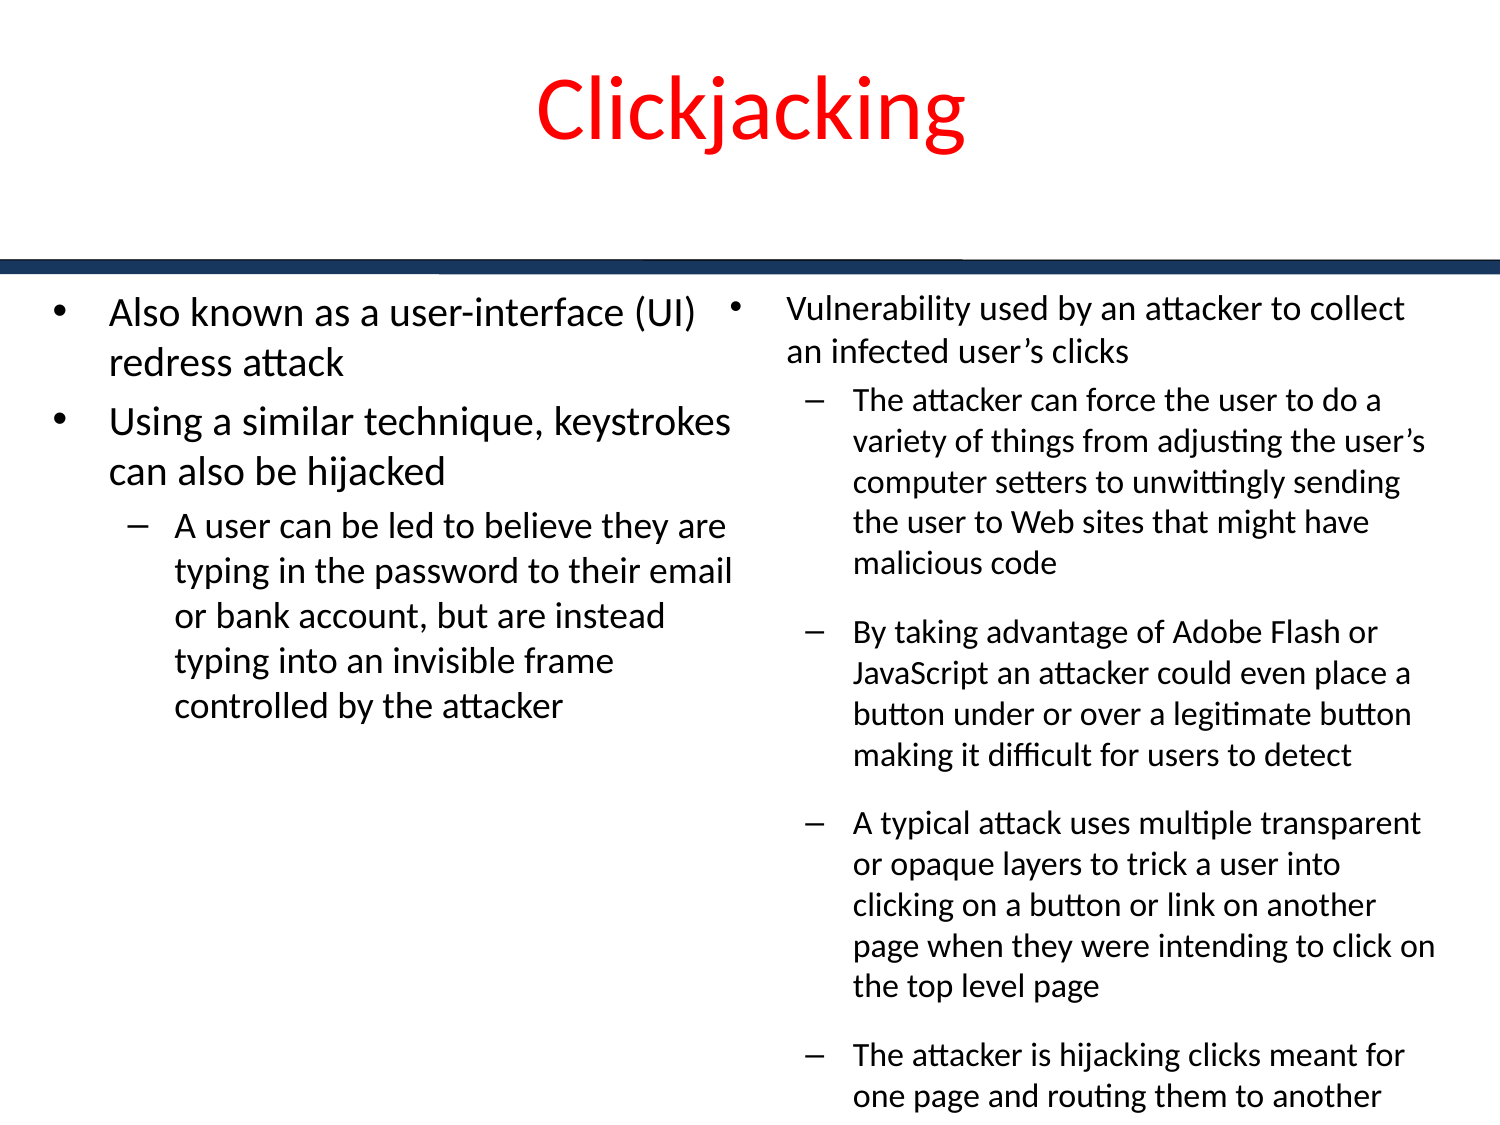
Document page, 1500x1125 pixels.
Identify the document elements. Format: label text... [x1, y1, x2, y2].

list Vulnerability used by an attacker to collect an infected user’s clicks The attacker can force the user to do a variety of things from adjusting the user’s computer setters to unwittingly sending the user to Web sites that might have malicious code By taking advantage of Adobe Flash or JavaScript an attacker could even place a button under or over a legitimate button making it difficult for users to detect A typical attack uses multiple transparent or opaque layers to trick a user into clicking on a button or link on another page when they were intending to click on the top level page The attacker is hijacking clicks meant for one page and routing them to another page [714, 277, 1463, 1125]
title Clickjacking [87, 0, 1438, 235]
list Also known as a user-interface (UI) redress attack Using a similar technique, keystrokes can also be hijacked A user can be led to believe they are typing in the password to their email or bank account, but are instead typing into an invisible frame controlled by the attacker [37, 277, 714, 1090]
